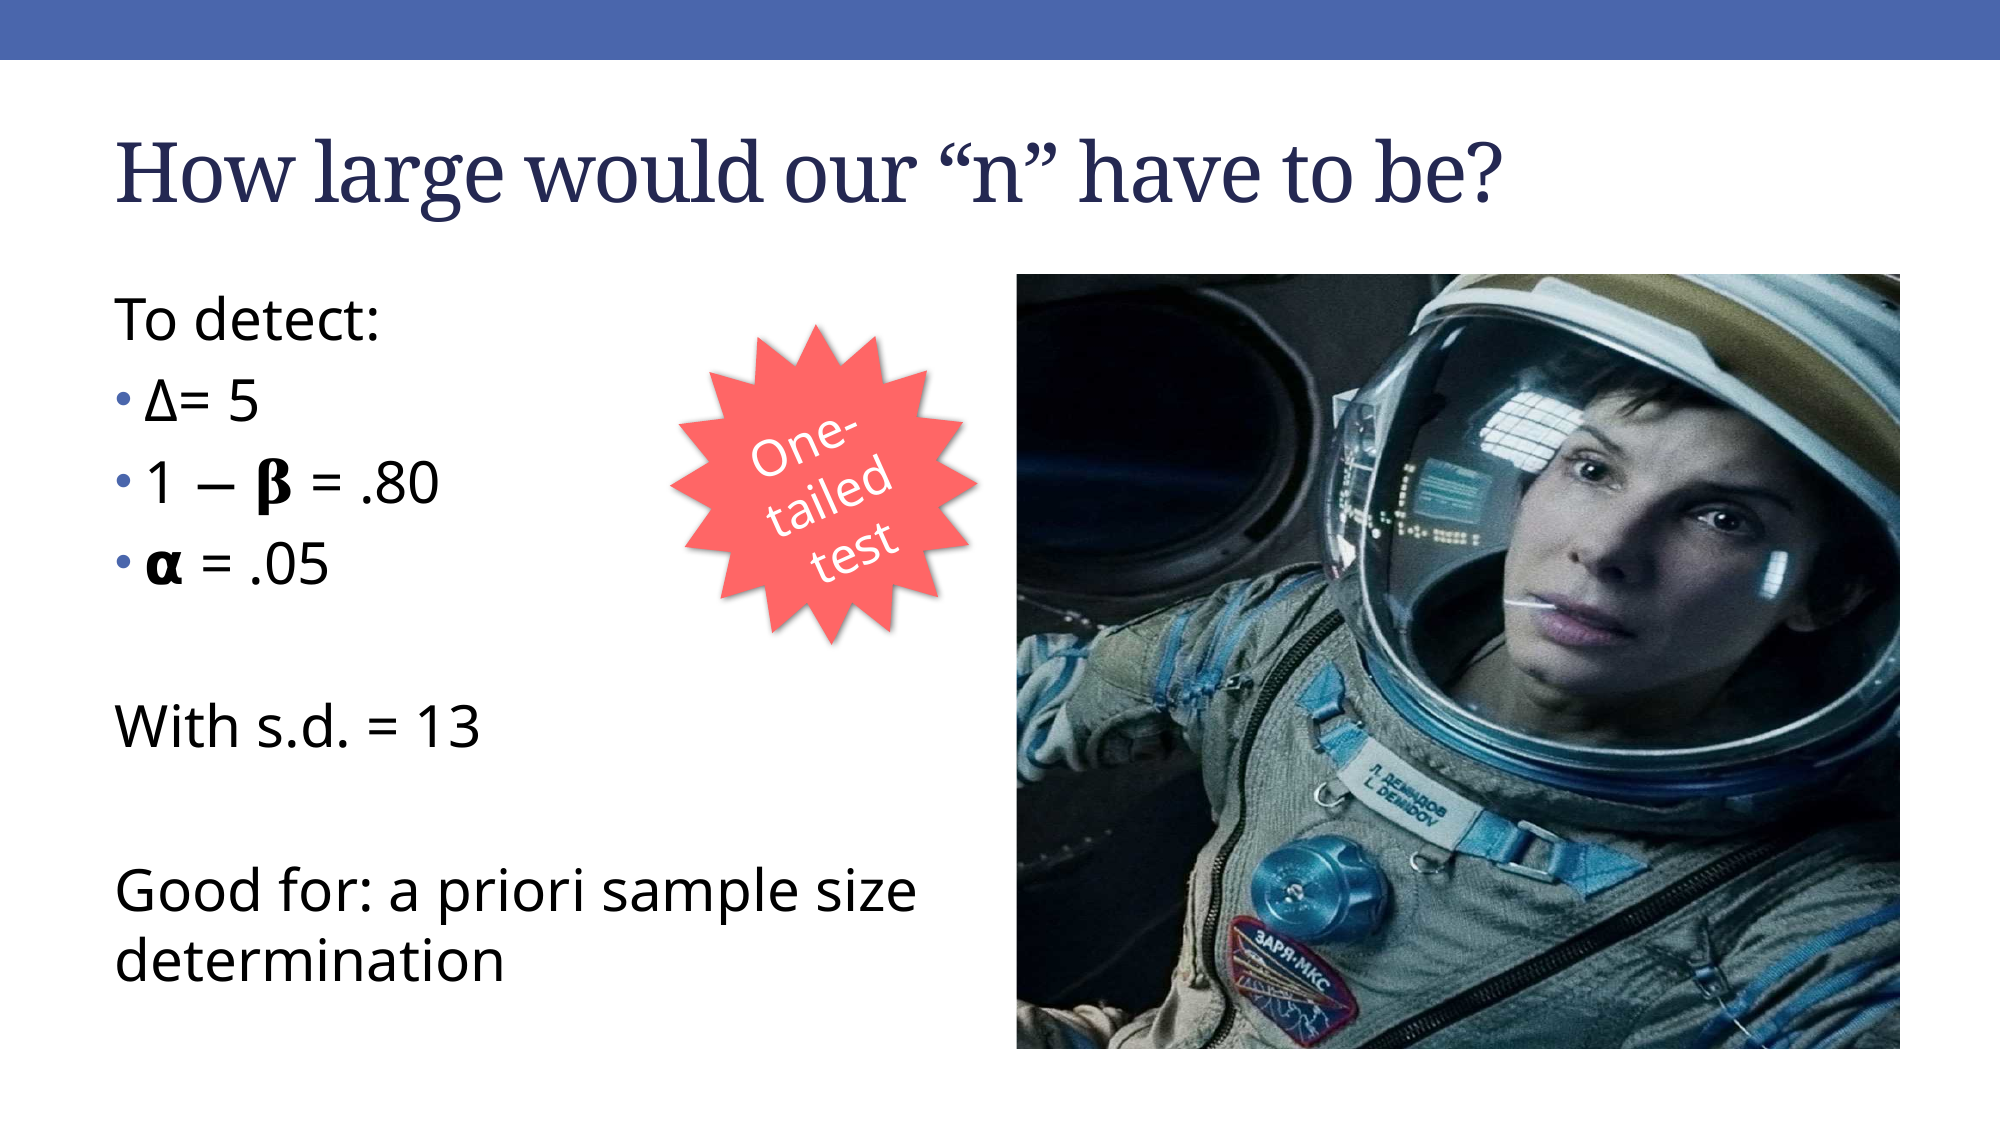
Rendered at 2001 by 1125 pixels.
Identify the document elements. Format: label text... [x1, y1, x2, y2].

title How large would our “n” have to be? [99, 87, 1900, 250]
text_box One-tailed test [669, 323, 979, 646]
list To detect: Δ= 5 1 − 𝛃 = .80 𝝰 = .05 With s.d. = 13 Good for: a priori sample size determination [99, 274, 984, 1049]
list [1016, 274, 1901, 1049]
